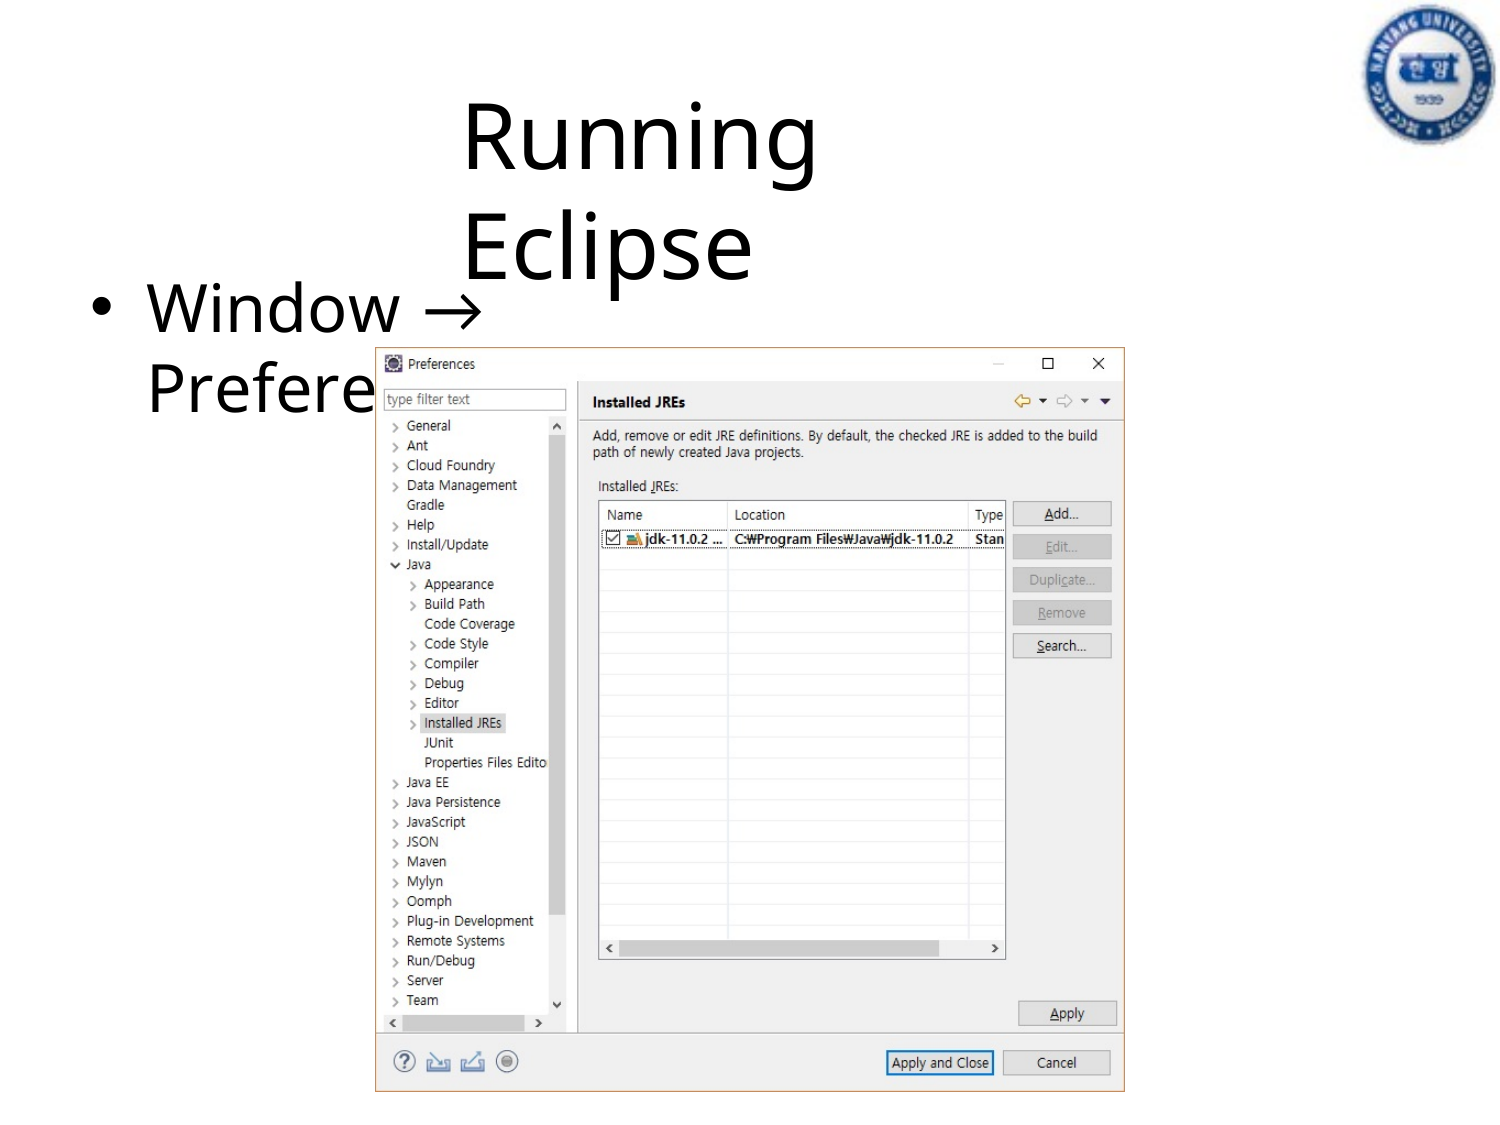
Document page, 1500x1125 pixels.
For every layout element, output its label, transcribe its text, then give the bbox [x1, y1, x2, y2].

text_box Running Eclipse [458, 77, 1042, 190]
text_box Window → Preferences [87, 265, 796, 348]
picture [0, 0, 1500, 1125]
